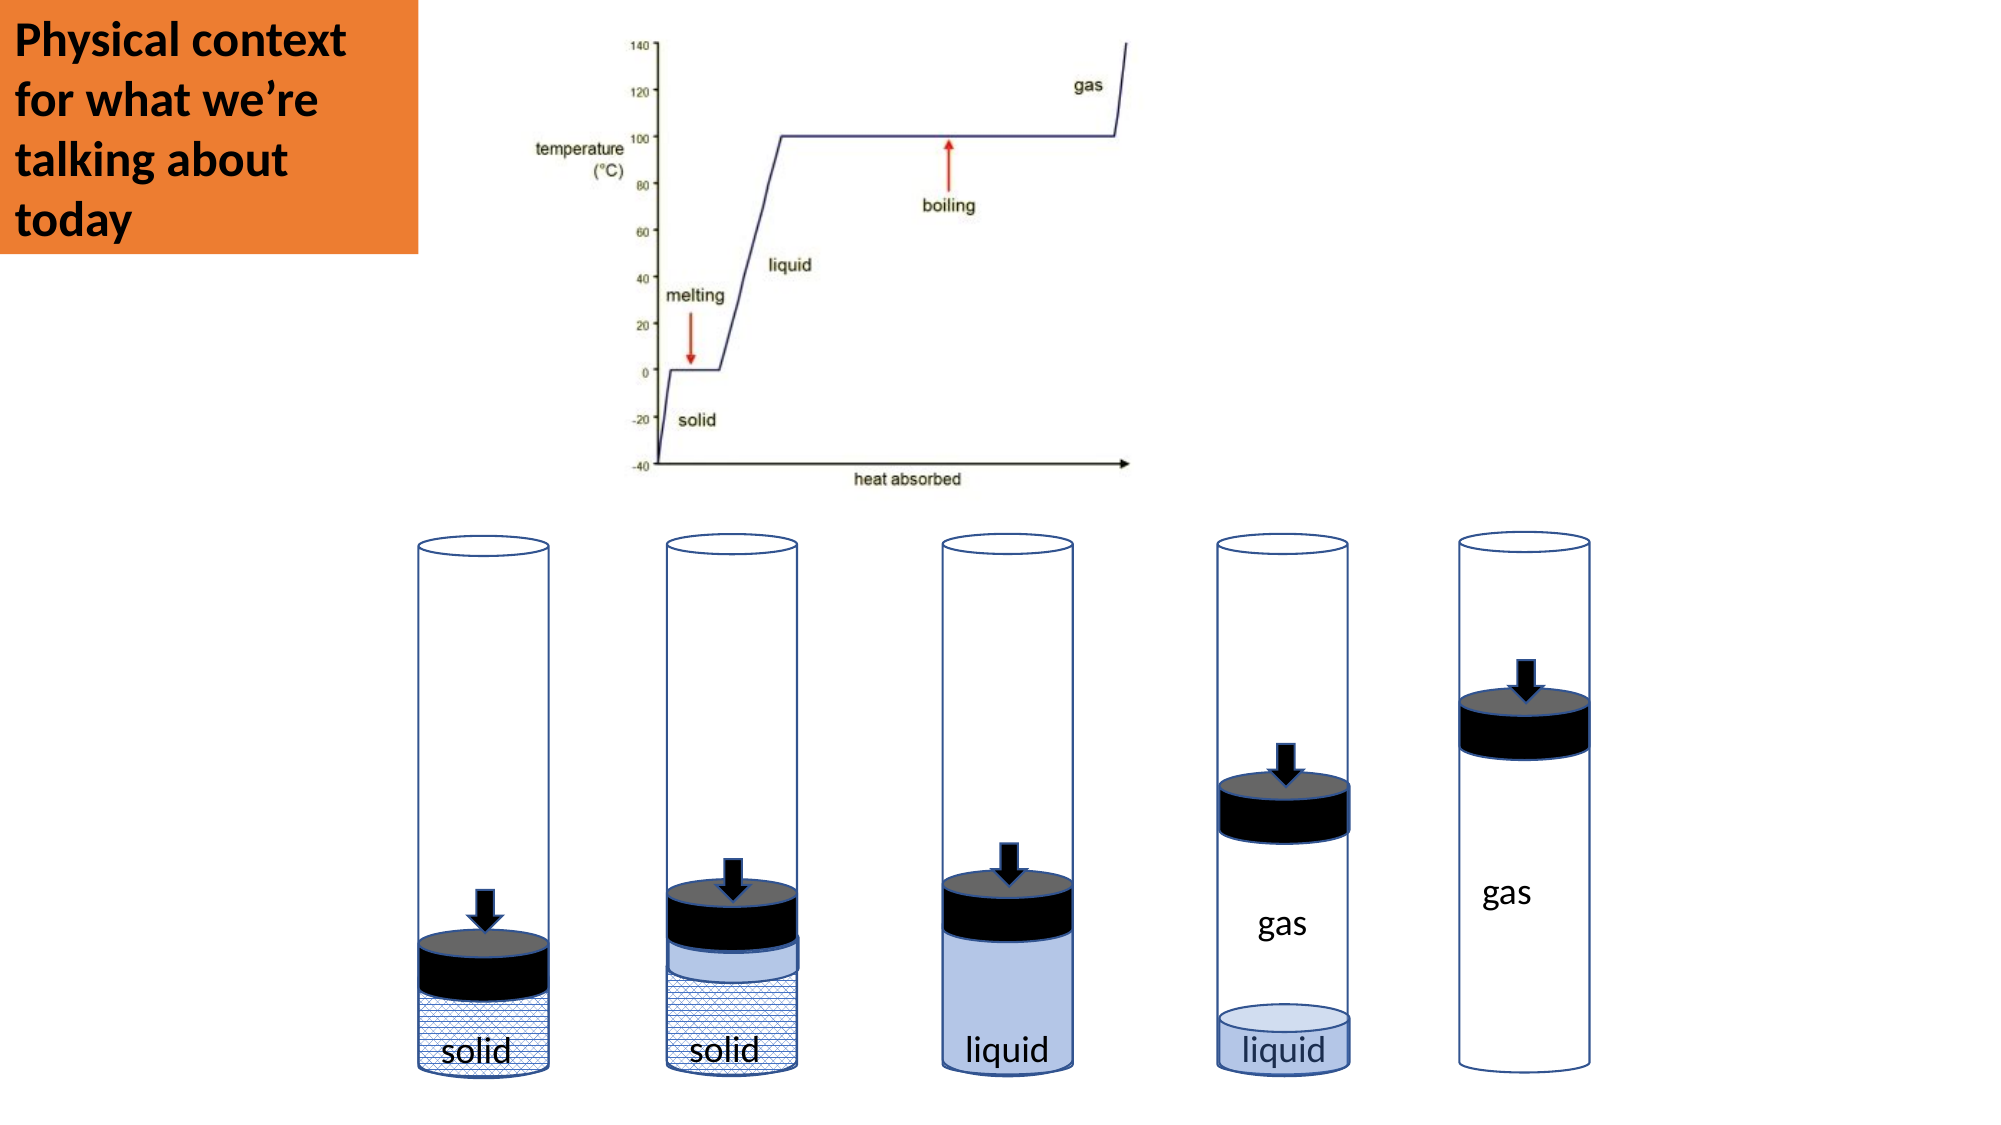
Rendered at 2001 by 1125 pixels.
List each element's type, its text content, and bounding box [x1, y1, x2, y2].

picture [521, 17, 1180, 506]
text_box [418, 531, 1620, 1080]
text_box Physical context for what we’re talking about today [0, 0, 419, 255]
